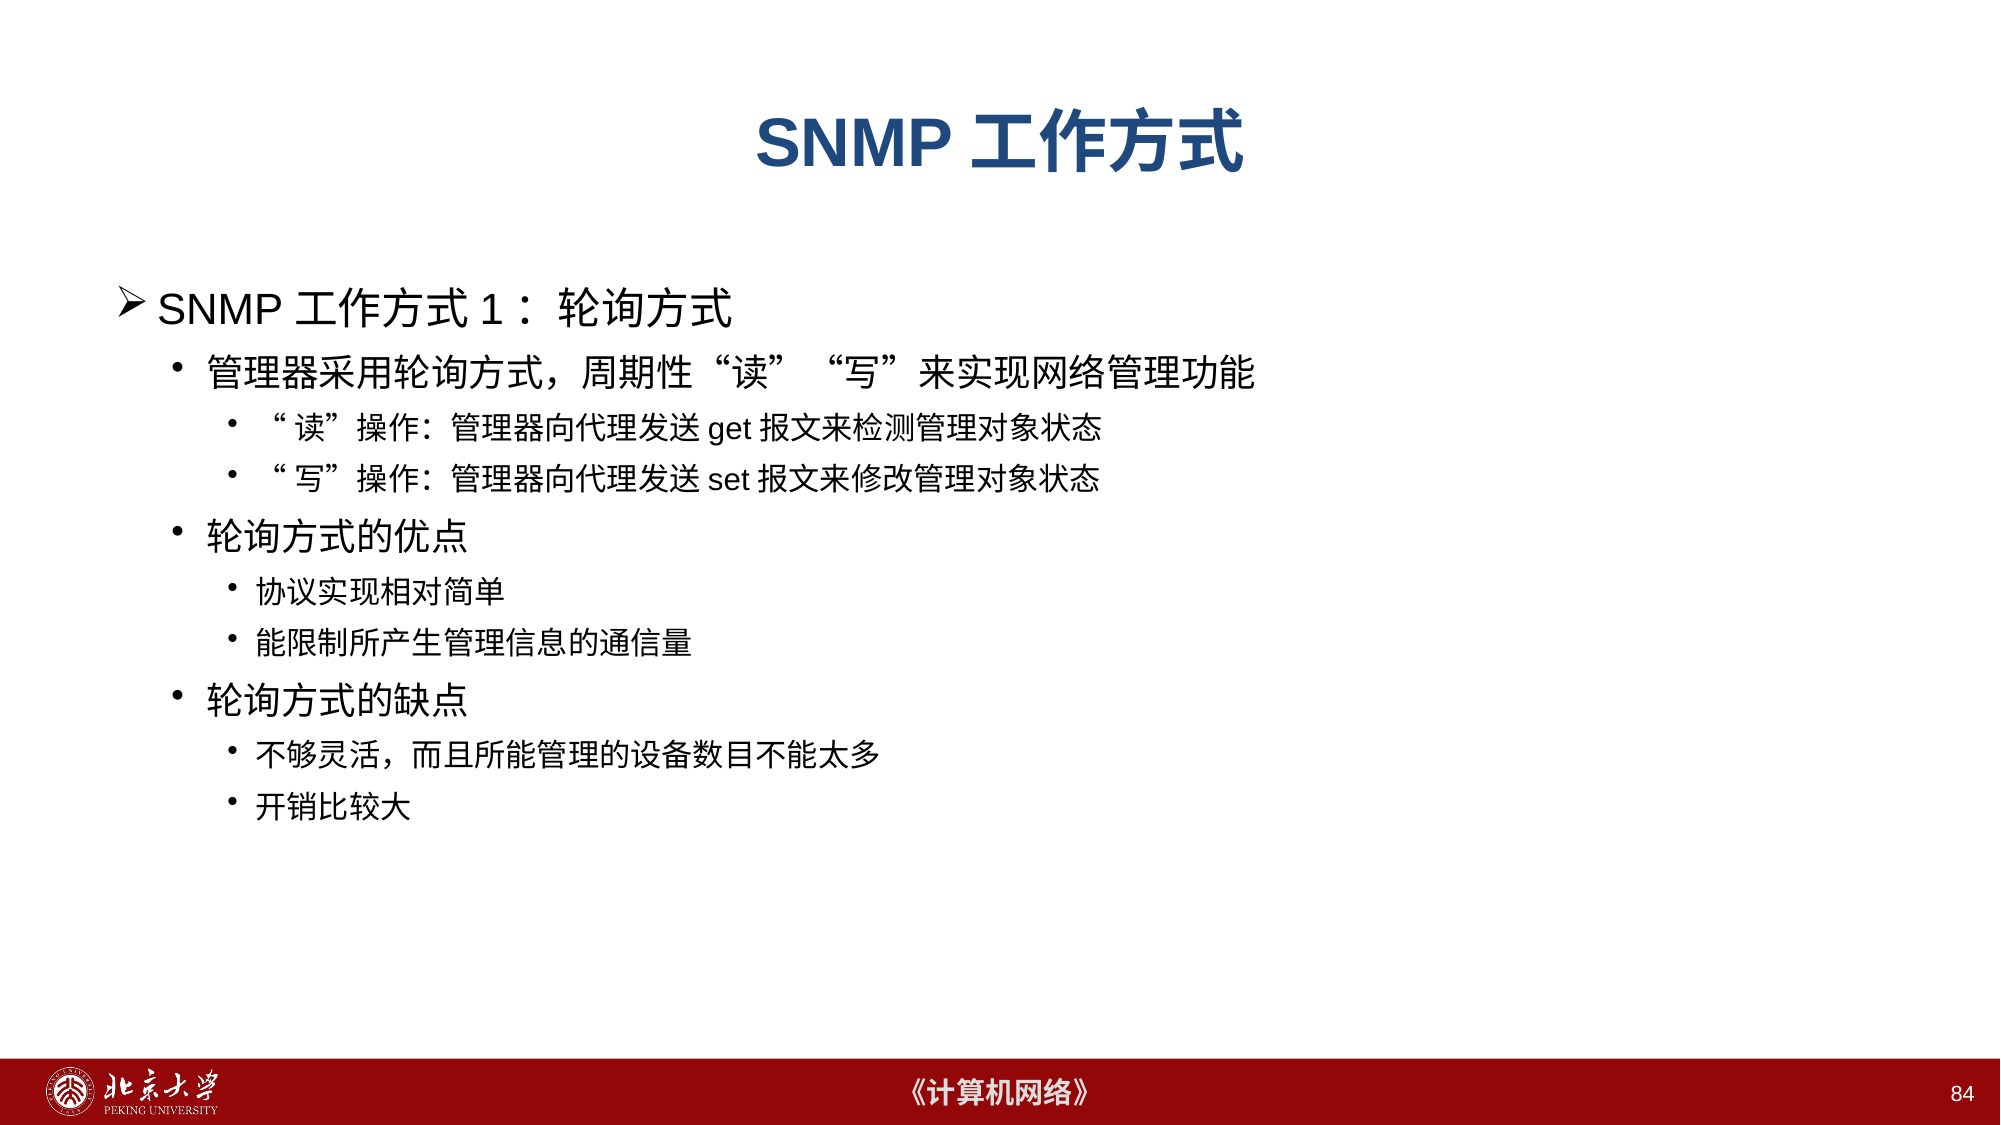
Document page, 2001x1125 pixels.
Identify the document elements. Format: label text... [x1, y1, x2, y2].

list SNMP工作方式1：轮询方式 管理器采用轮询方式，周期性“读”“写”来实现网络管理功能 “读”操作：管理器向代理发送get报文来检测管理对象状态 “写”操作：管理器向代理发送set报文来修改管理对象状态 轮询方式的优点 协议实现相对简单 能限制所产生管理信息的通信量 轮询方式的缺点 不够灵活，而且所能管理的设备数目不能太多 开销比较大 [99, 262, 1900, 1005]
picture [46, 1067, 218, 1116]
slide_number 84 [1522, 1072, 1990, 1125]
title SNMP工作方式 [99, 45, 1900, 233]
